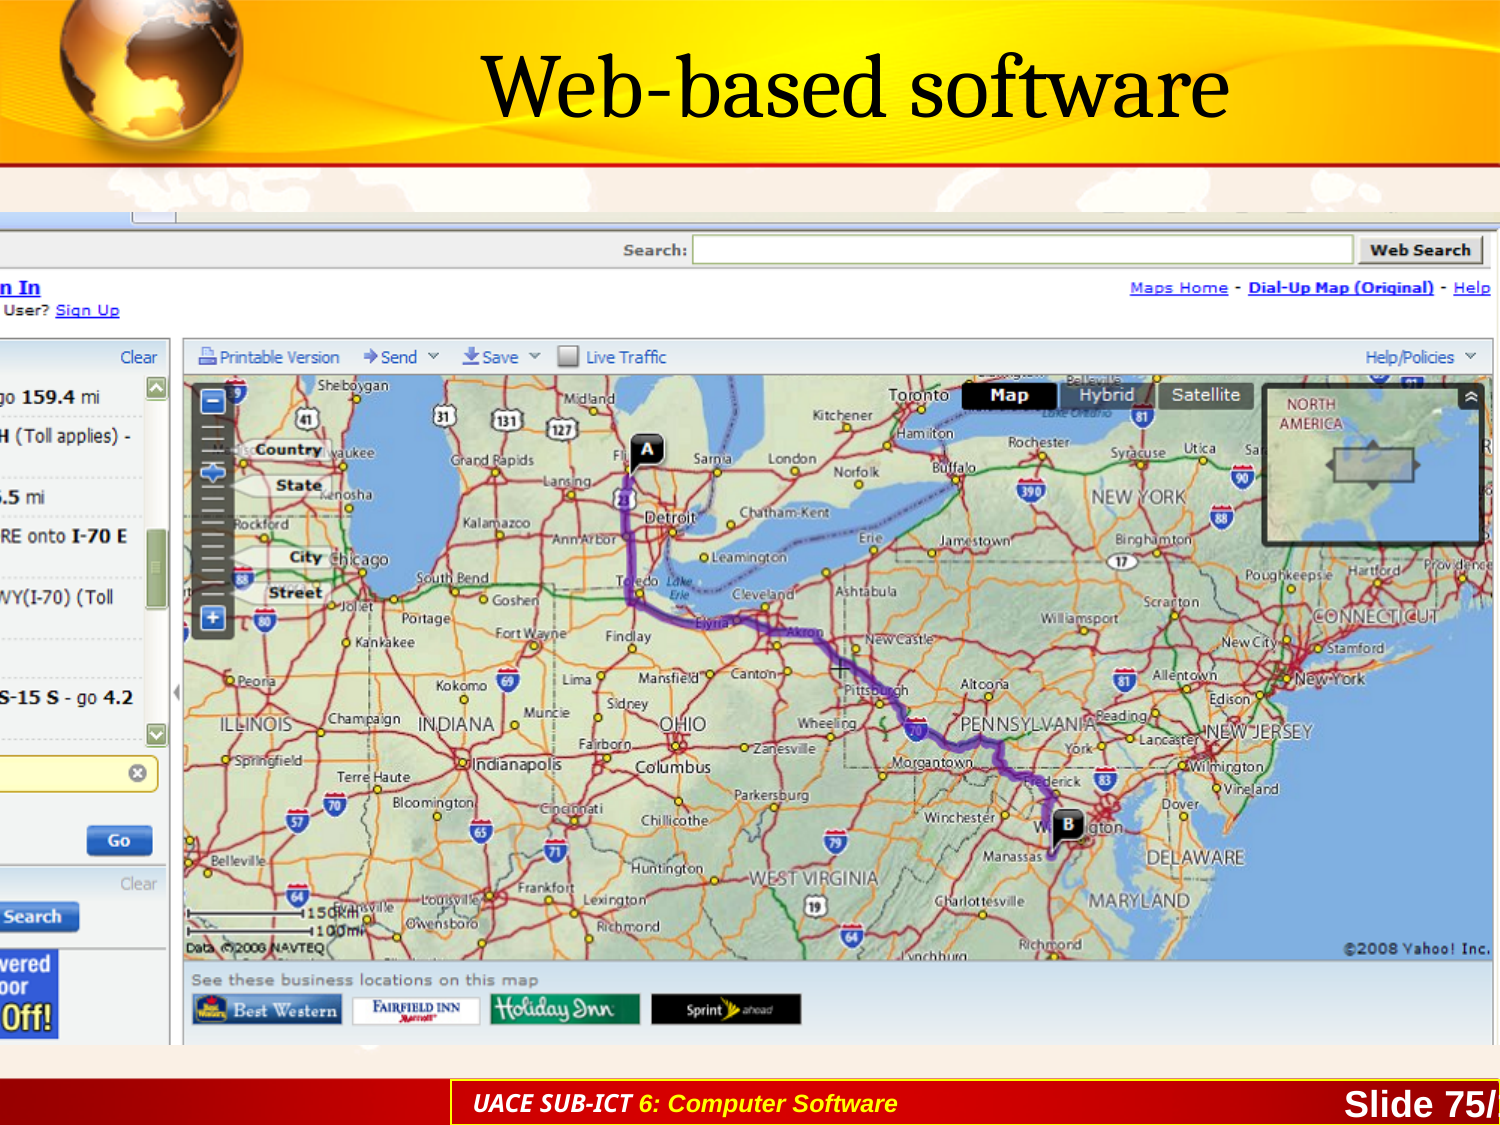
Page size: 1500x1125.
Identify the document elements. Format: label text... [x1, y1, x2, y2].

picture [452, 1081, 1499, 1124]
picture [0, 0, 1500, 1125]
title Web-based software [212, 0, 1500, 163]
